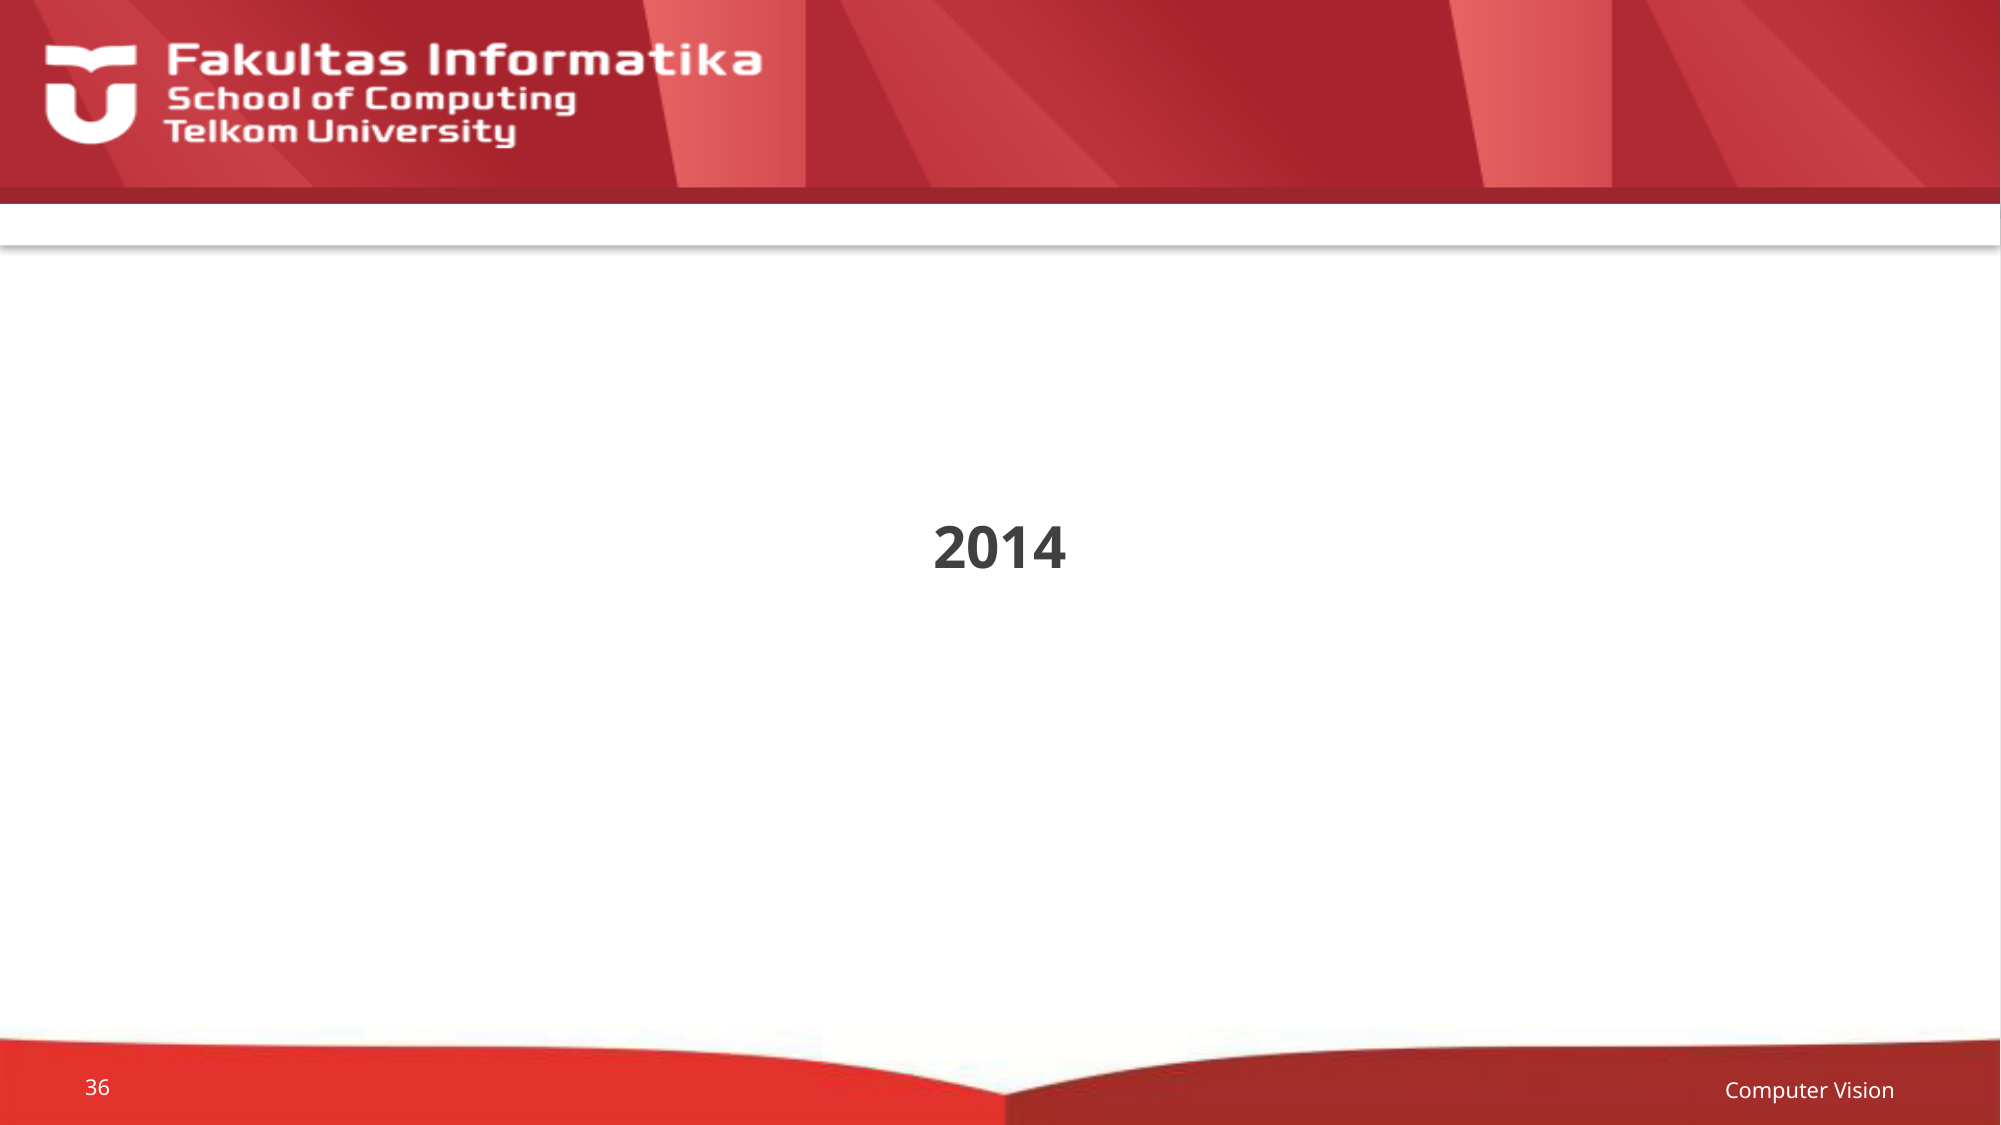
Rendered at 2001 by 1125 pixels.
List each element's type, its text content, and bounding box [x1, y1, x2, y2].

list Computer Vision [1185, 1058, 1911, 1119]
title 2014 [317, 492, 1683, 598]
picture [0, 0, 2001, 1125]
slide_number 36 [85, 1058, 164, 1119]
